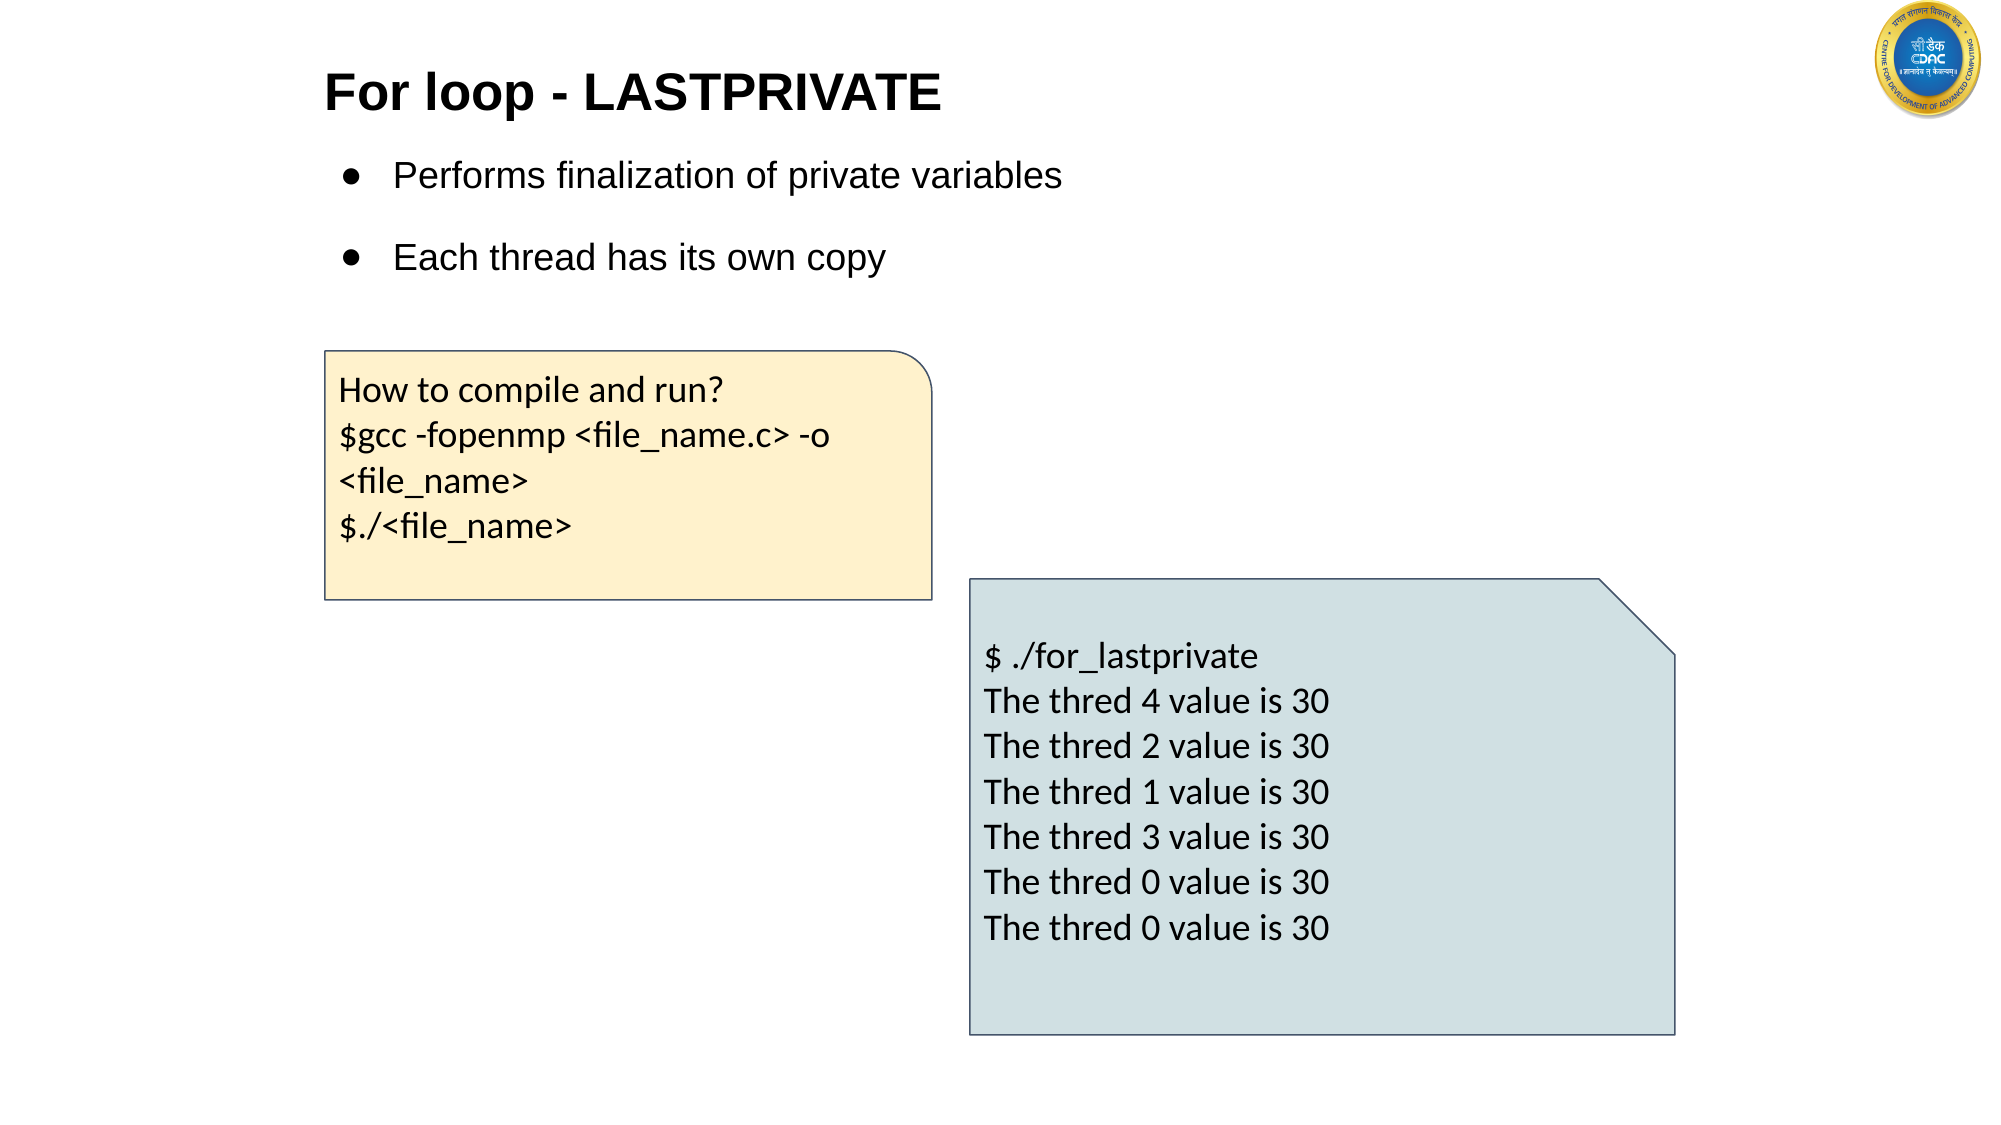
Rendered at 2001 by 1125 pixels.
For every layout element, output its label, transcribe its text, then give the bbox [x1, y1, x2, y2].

text_box How to compile and run? $gcc -fopenmp <file_name.c> -o <file_name> $./<file_name> [324, 350, 932, 600]
text_box $ ./for_lastprivate The thred 4 value is 30 The thred 2 value is 30 The thred 1 value is 30 The thred 3 value is 30 The thred 0 value is 30 The thred 0 value is 30 [969, 578, 1675, 1035]
list Performs finalization of private variables Each thread has its own copy [324, 156, 1675, 1051]
picture [1874, 0, 1982, 120]
title For loop - LASTPRIVATE [324, 44, 1675, 141]
